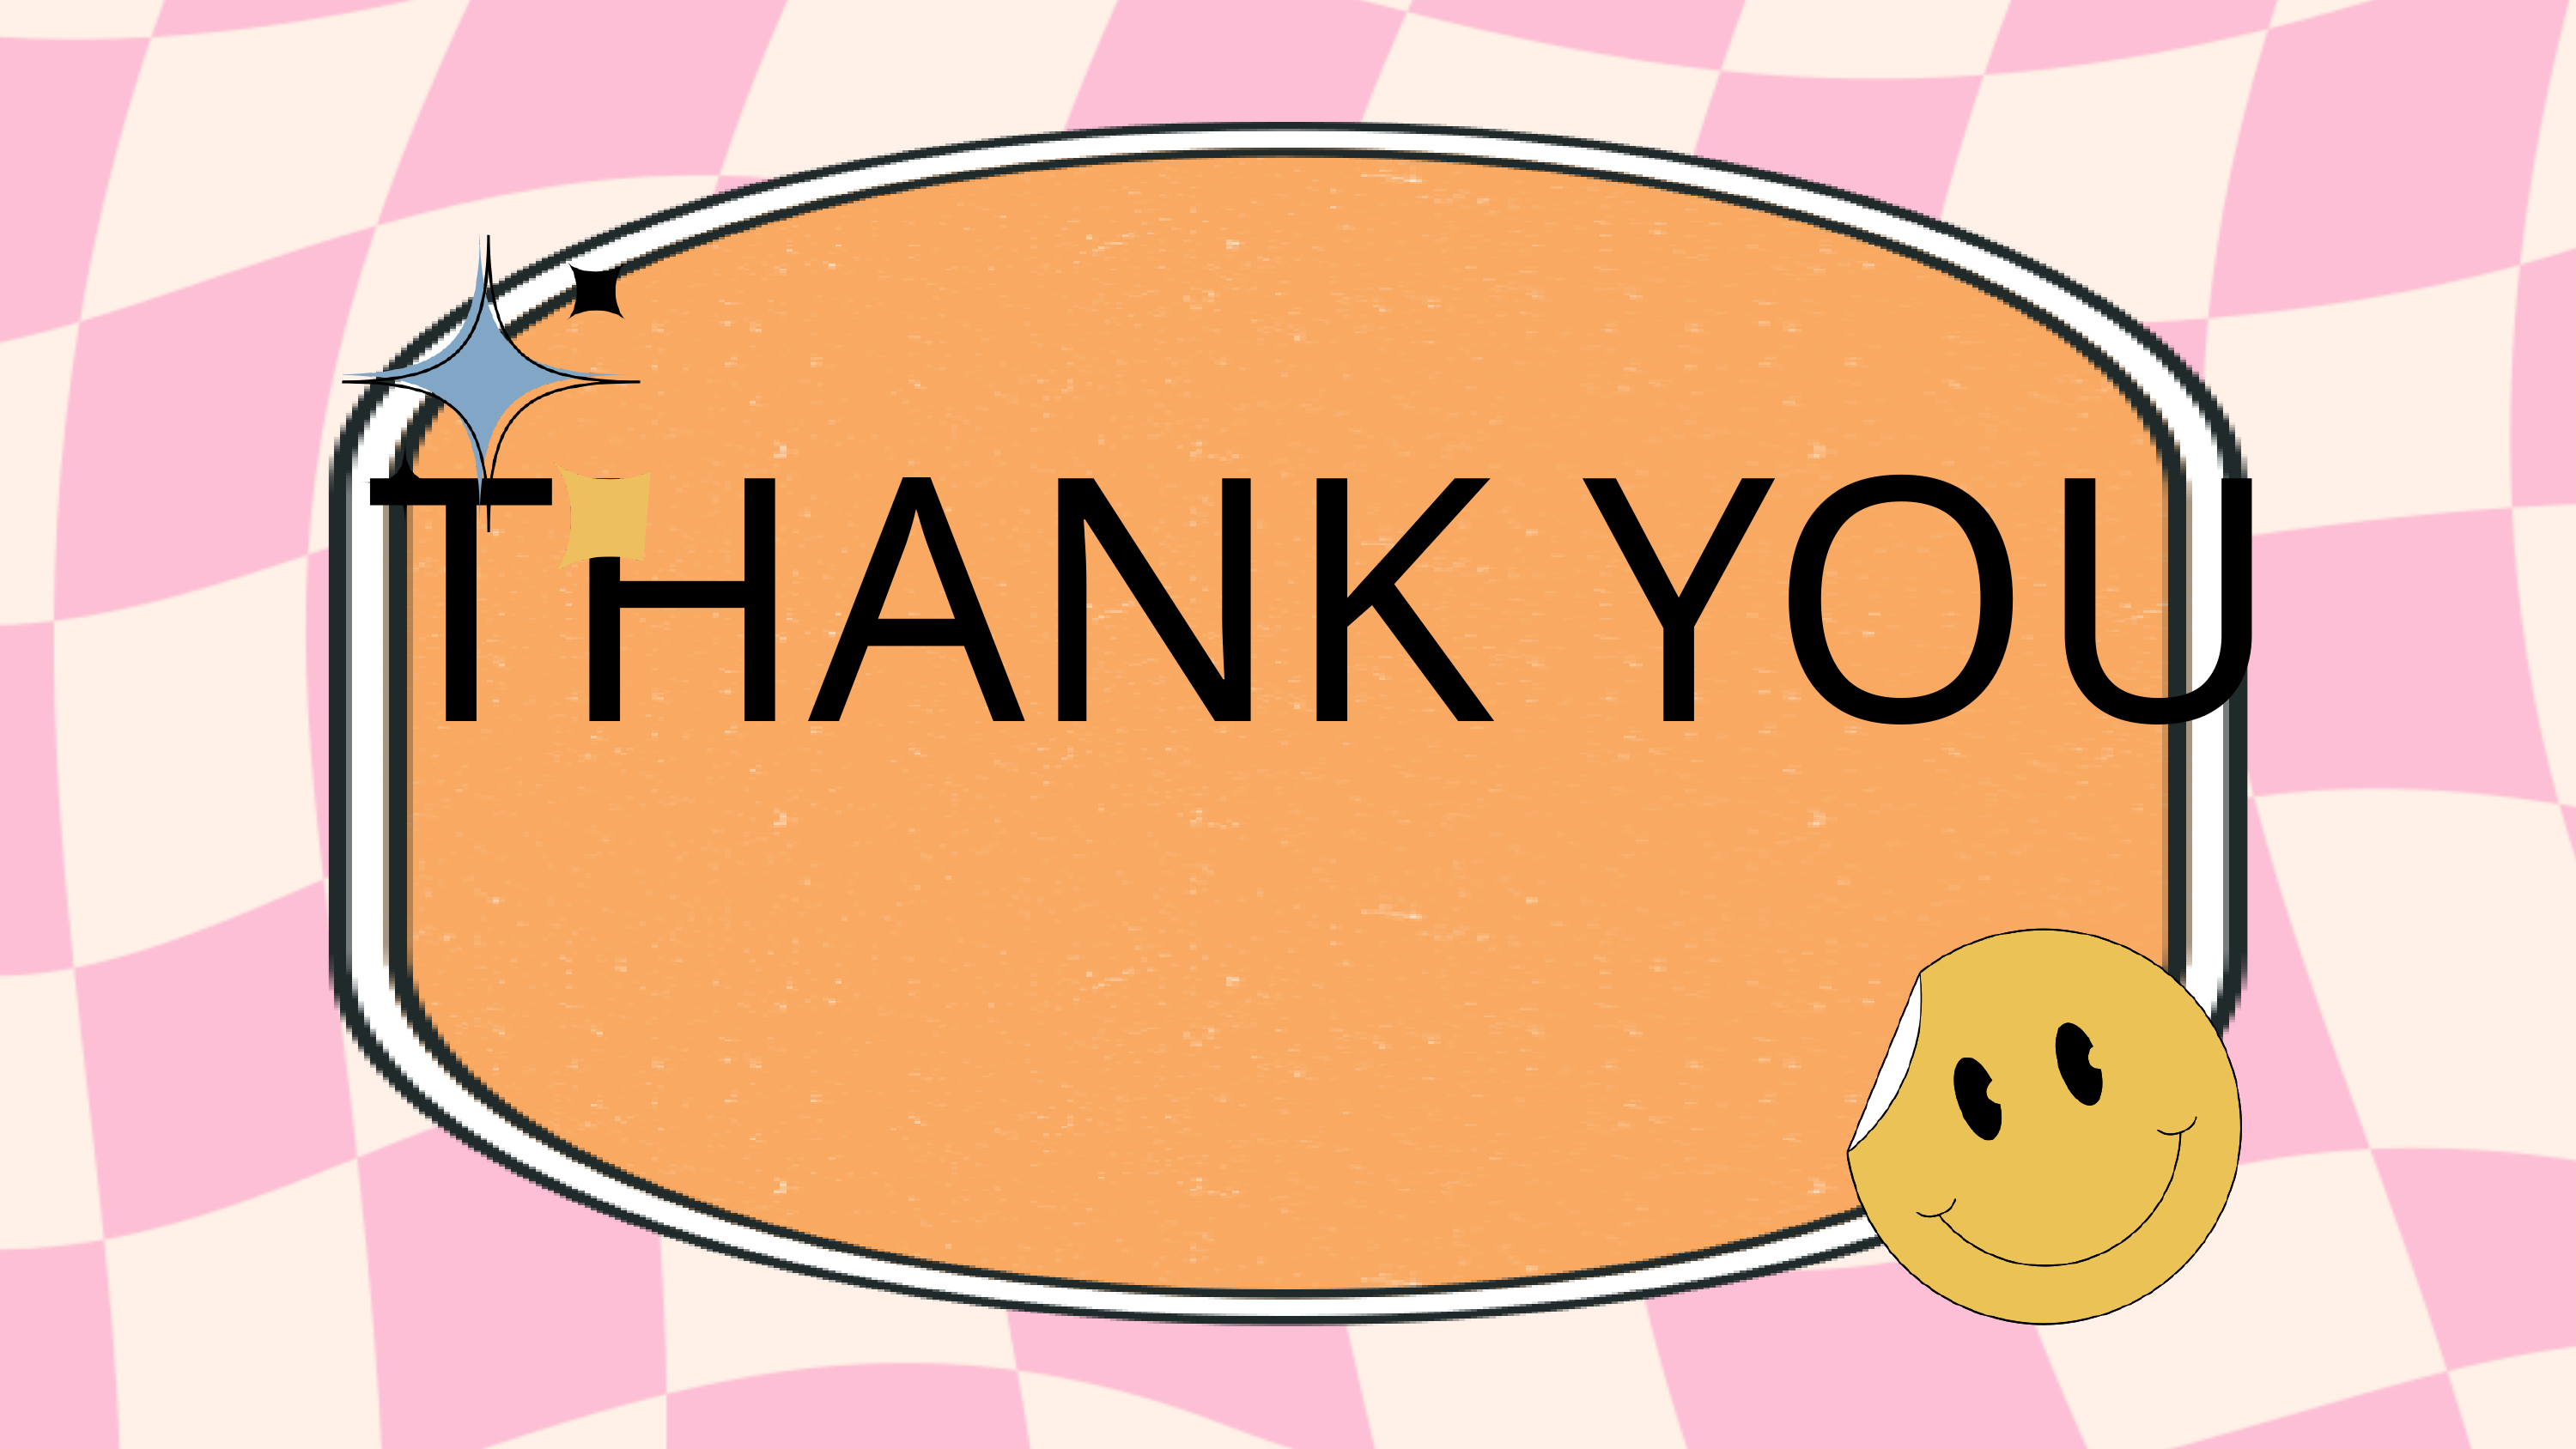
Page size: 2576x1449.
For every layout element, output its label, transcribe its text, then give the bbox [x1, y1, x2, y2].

text_box [328, 224, 669, 576]
text_box [0, 0, 2576, 1449]
text_box [1846, 925, 2248, 1326]
text_box [328, 551, 2248, 1326]
text_box [328, 122, 2248, 548]
text_box THANK YOU [364, 452, 2286, 790]
